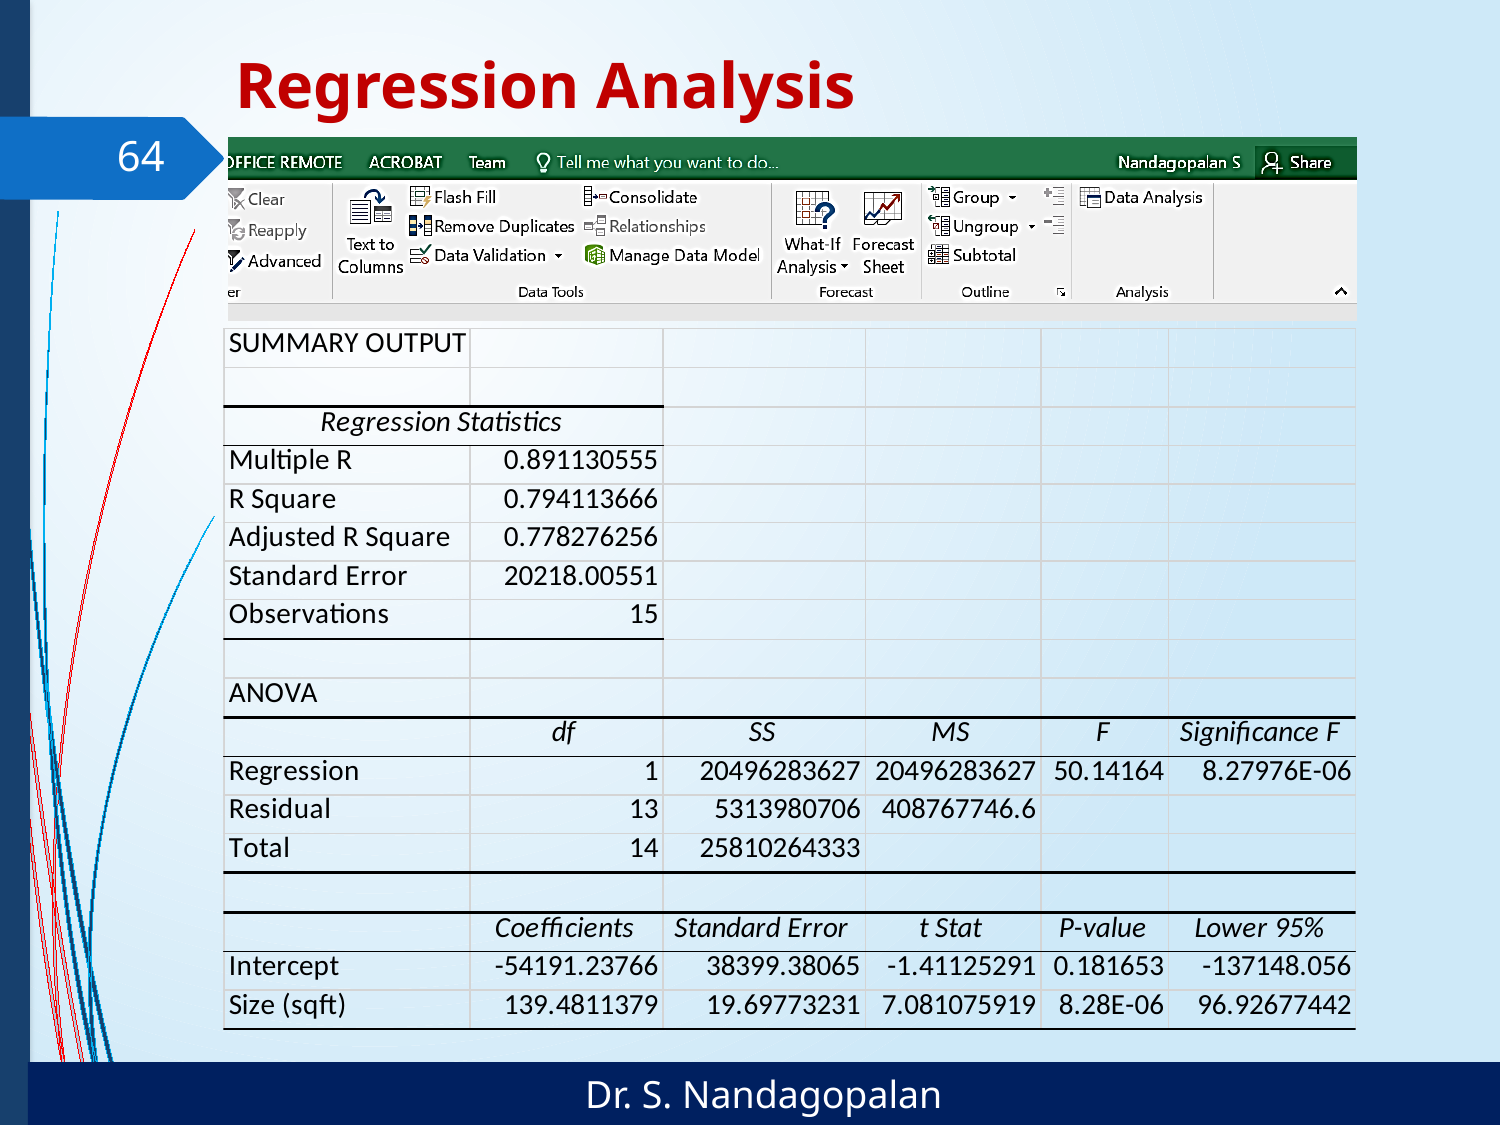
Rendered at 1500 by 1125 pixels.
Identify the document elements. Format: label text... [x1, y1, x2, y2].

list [227, 137, 1358, 321]
slide_number 64 [70, 129, 180, 188]
title Regression Analysis [220, 38, 1397, 130]
picture [223, 327, 1358, 1031]
